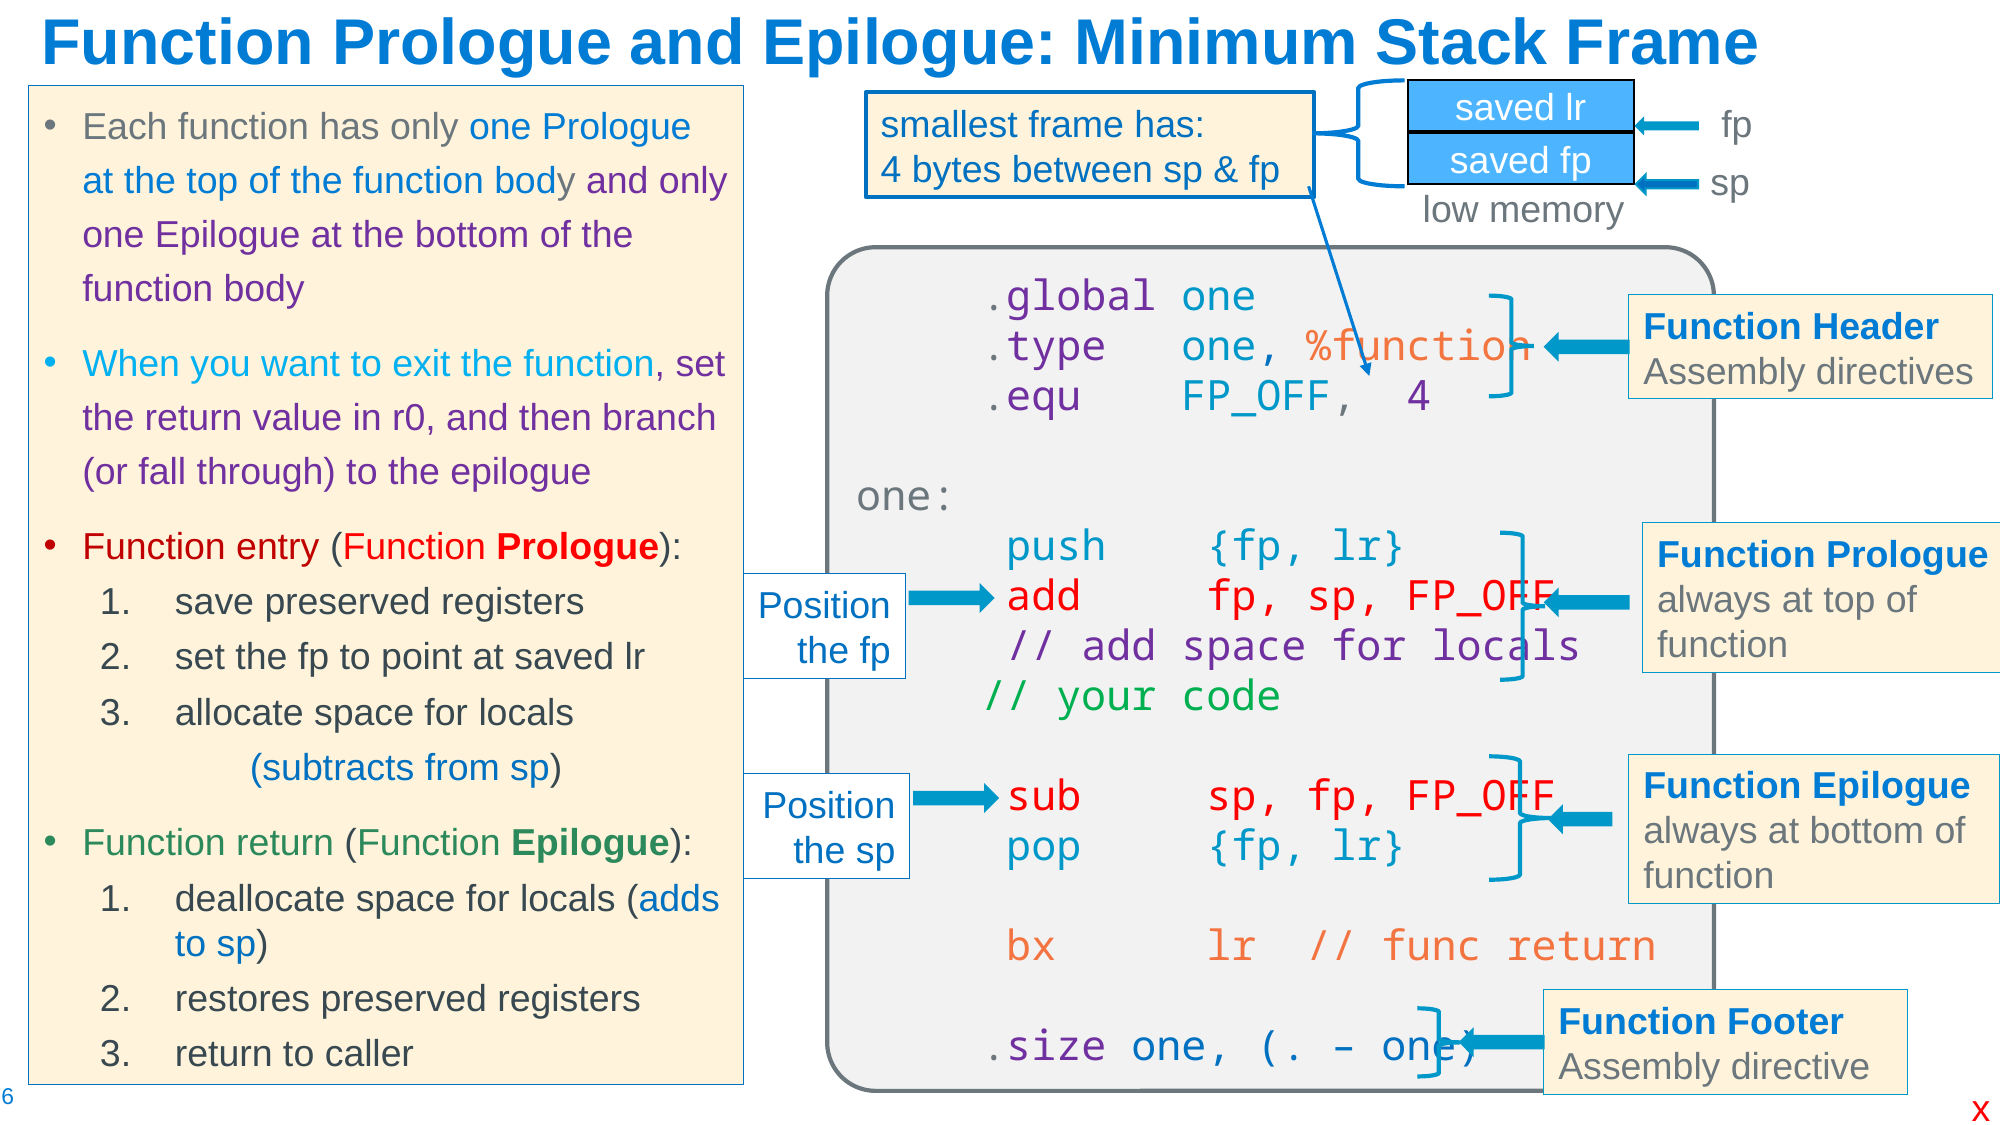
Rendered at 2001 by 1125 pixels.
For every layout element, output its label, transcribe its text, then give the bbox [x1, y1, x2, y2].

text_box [1417, 989, 1908, 1096]
text_box .global one .type one, %function .equ FP_OFF, 4 one: push {fp, lr} add fp, sp, FP_OFF // add space for locals // your code sub sp, fp, FP_OFF pop {fp, lr} bx lr // func return .size one, (. – one) [827, 247, 1714, 1091]
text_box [1500, 522, 2000, 680]
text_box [1308, 186, 1370, 376]
text_box Each function has only one Prologue at the top of the function body and only one Epilogue at the bottom of the function body When you want to exit the function, set the return value in r0, and then branch (or fall through) to the epilogue Function entry (Function Prologue): save preserved registers set the fp to point at saved lr allocate space for locals (subtracts from sp) Function return (Function Epilogue): deallocate space for locals (adds to sp) restores preserved registers return to caller [28, 85, 744, 1085]
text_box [865, 79, 1768, 239]
title Function Prologue and Epilogue: Minimum Stack Frame [26, 12, 1910, 87]
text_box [743, 773, 998, 880]
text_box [1488, 294, 1993, 401]
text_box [733, 573, 994, 680]
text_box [1488, 754, 2000, 906]
text_box x [1956, 1076, 2000, 1125]
